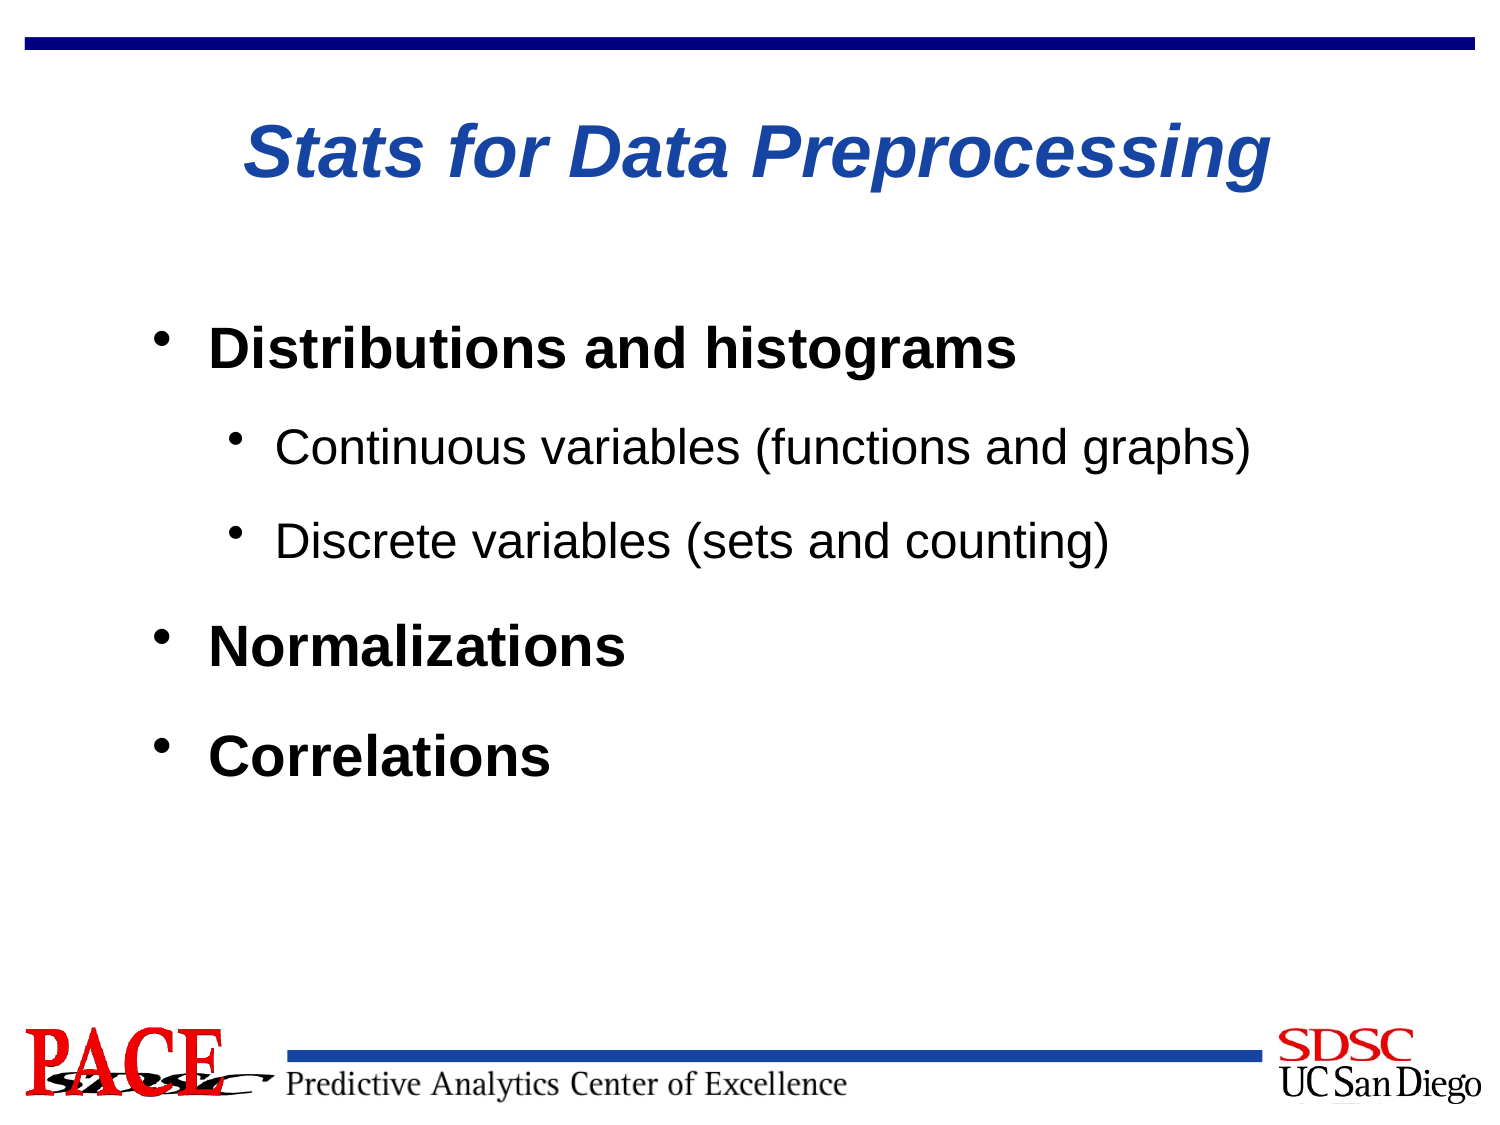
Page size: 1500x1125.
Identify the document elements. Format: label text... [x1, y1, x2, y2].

picture [25, 1025, 276, 1101]
title Stats for Data Preprocessing [208, 58, 1309, 246]
picture [1279, 1066, 1481, 1104]
picture [286, 1064, 858, 1103]
list Distributions and histograms Continuous variables (functions and graphs) Discrete variables (sets and counting) Normalizations Correlations [137, 275, 1450, 1063]
